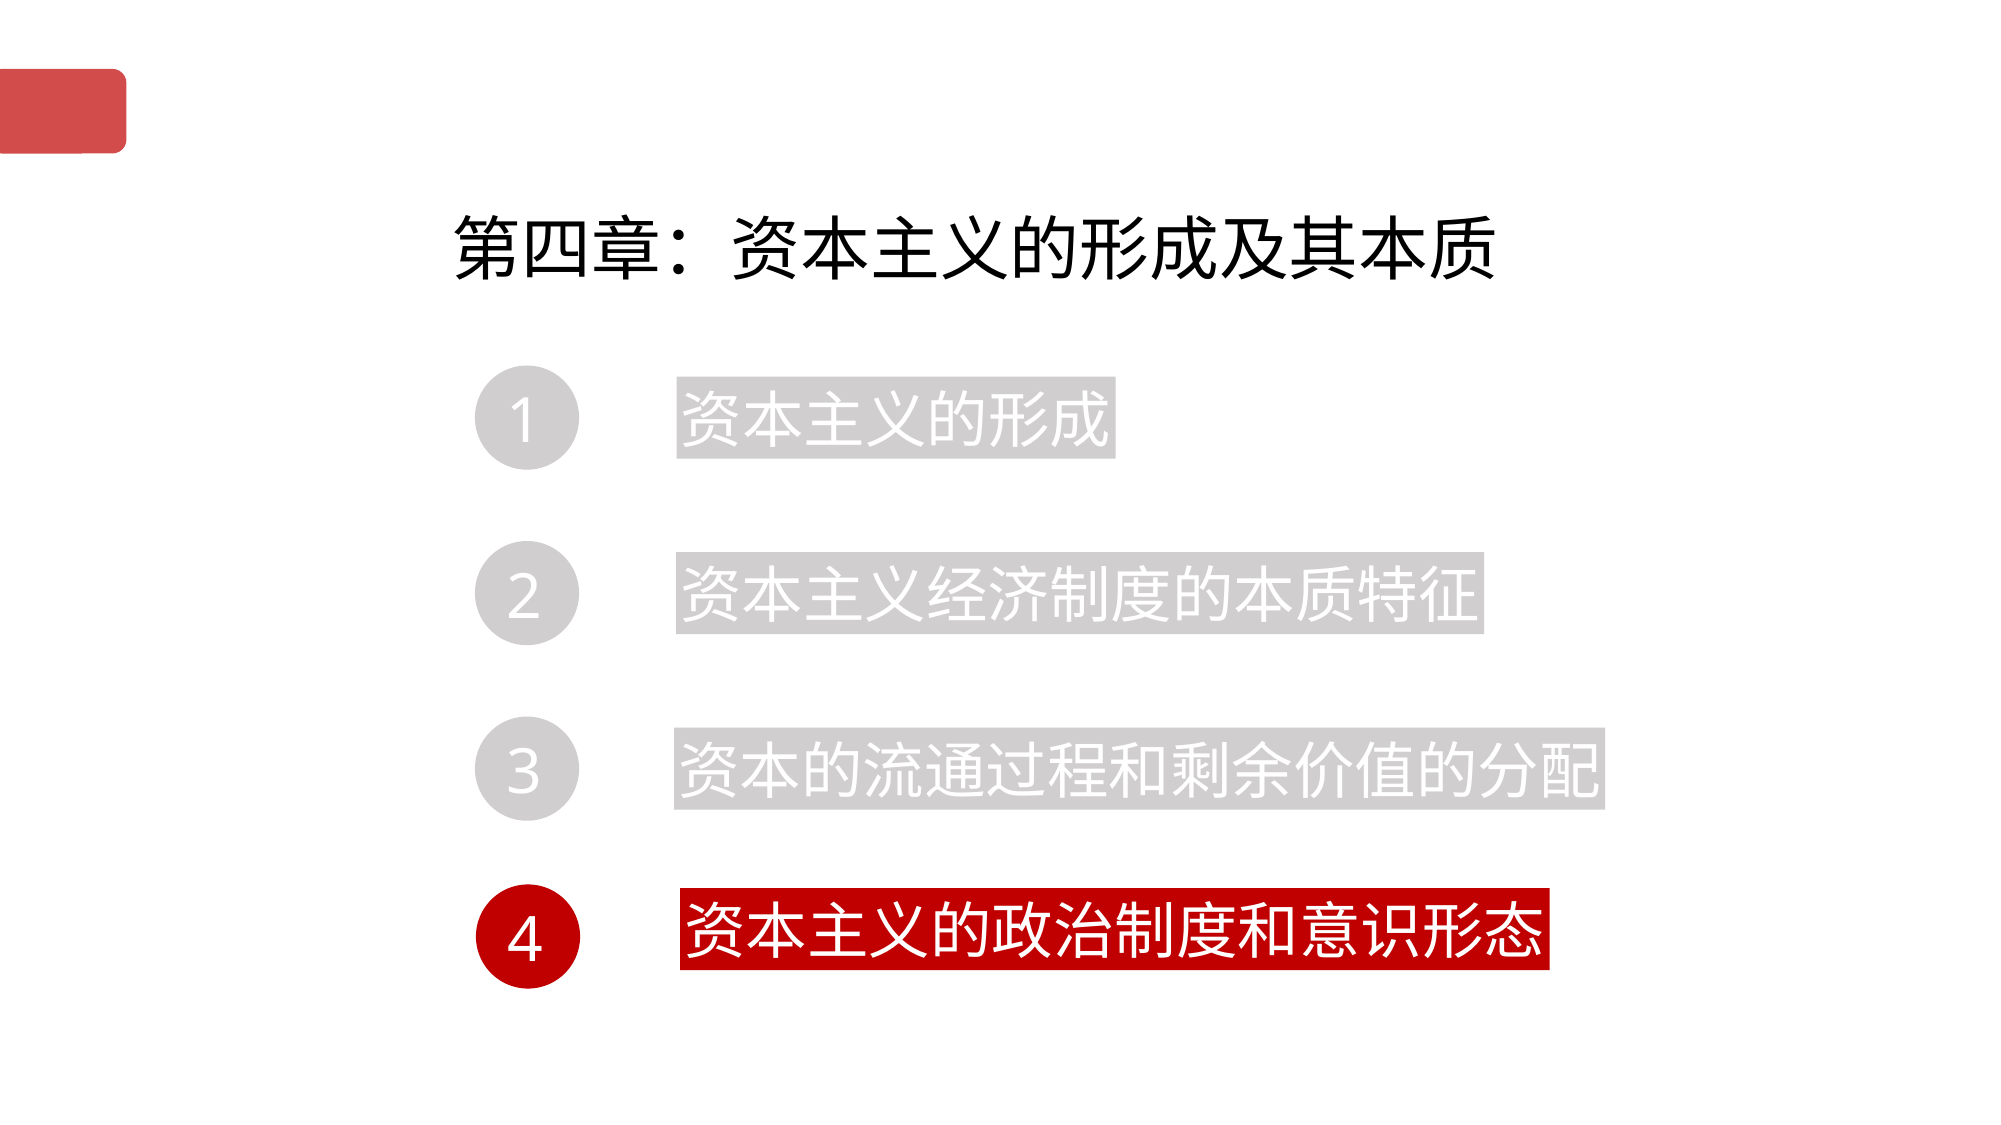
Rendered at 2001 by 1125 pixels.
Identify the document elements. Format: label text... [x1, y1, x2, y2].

text_box 第四章：资本主义的形成及其本质 [447, 158, 1503, 293]
text_box 2 [474, 541, 580, 646]
text_box 资本的流通过程和剩余价值的分配 [674, 727, 1606, 810]
text_box 资本主义的形成 [676, 376, 1116, 459]
text_box 4 [475, 884, 581, 989]
text_box 资本主义的政治制度和意识形态 [680, 888, 1550, 971]
text_box 1 [474, 365, 580, 470]
text_box 3 [474, 716, 580, 821]
text_box 资本主义经济制度的本质特征 [676, 552, 1485, 635]
